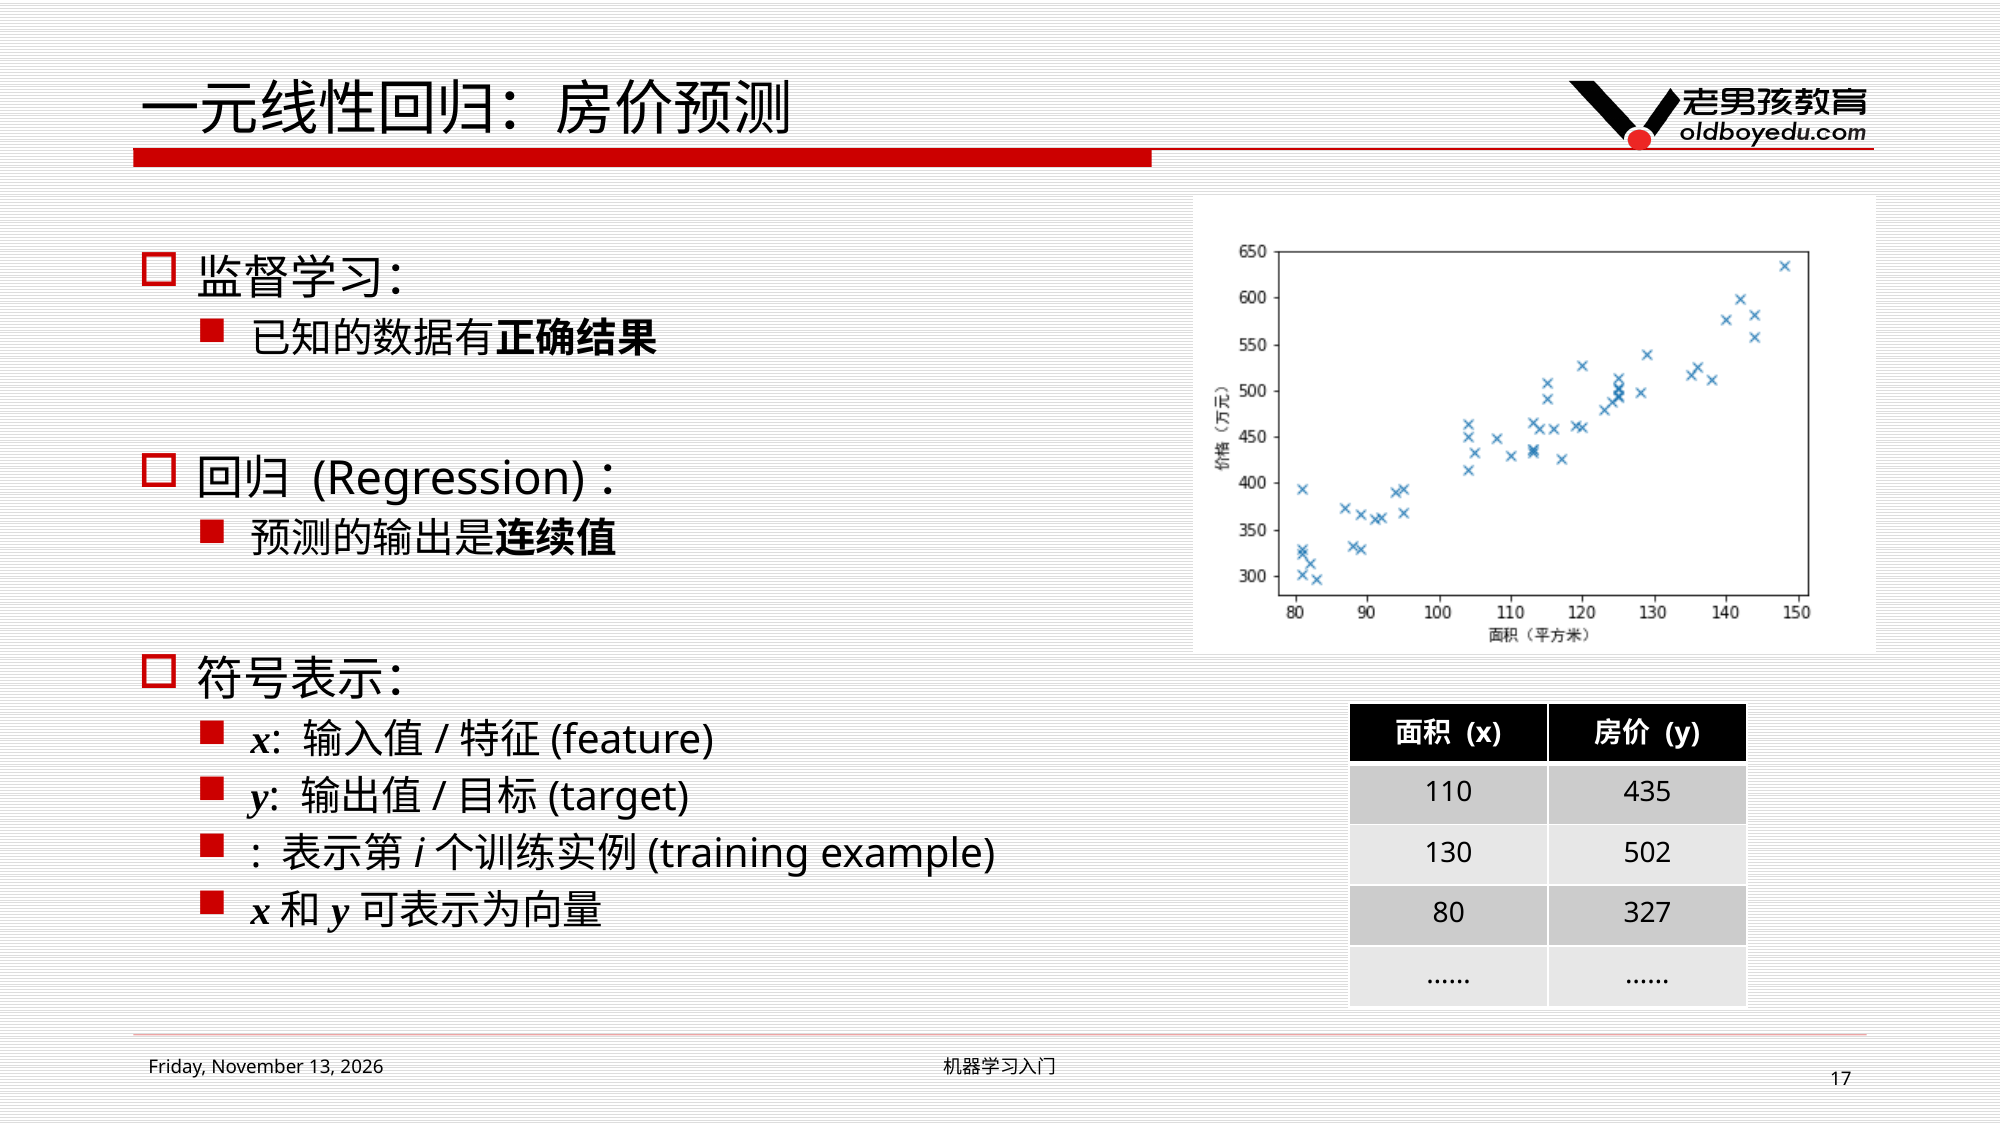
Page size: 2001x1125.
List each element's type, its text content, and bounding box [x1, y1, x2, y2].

table_cell …… [1350, 947, 1547, 1006]
table_cell 80 [1350, 886, 1547, 945]
title 一元线性回归：房价预测 [125, 50, 1876, 149]
table_cell …… [1549, 947, 1746, 1006]
table_cell 110 [1350, 766, 1547, 824]
table_cell 435 [1549, 766, 1746, 824]
table_cell 327 [1549, 886, 1746, 945]
table_header 房价 (y) [1549, 704, 1746, 761]
slide_number 17 [1433, 1058, 1867, 1103]
table_cell 130 [1350, 825, 1547, 884]
table_header 面积 (x) [1350, 704, 1547, 761]
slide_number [133, 1046, 567, 1103]
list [1193, 196, 1876, 652]
table_cell 502 [1549, 825, 1746, 884]
footer 机器学习入门 [683, 1046, 1317, 1103]
